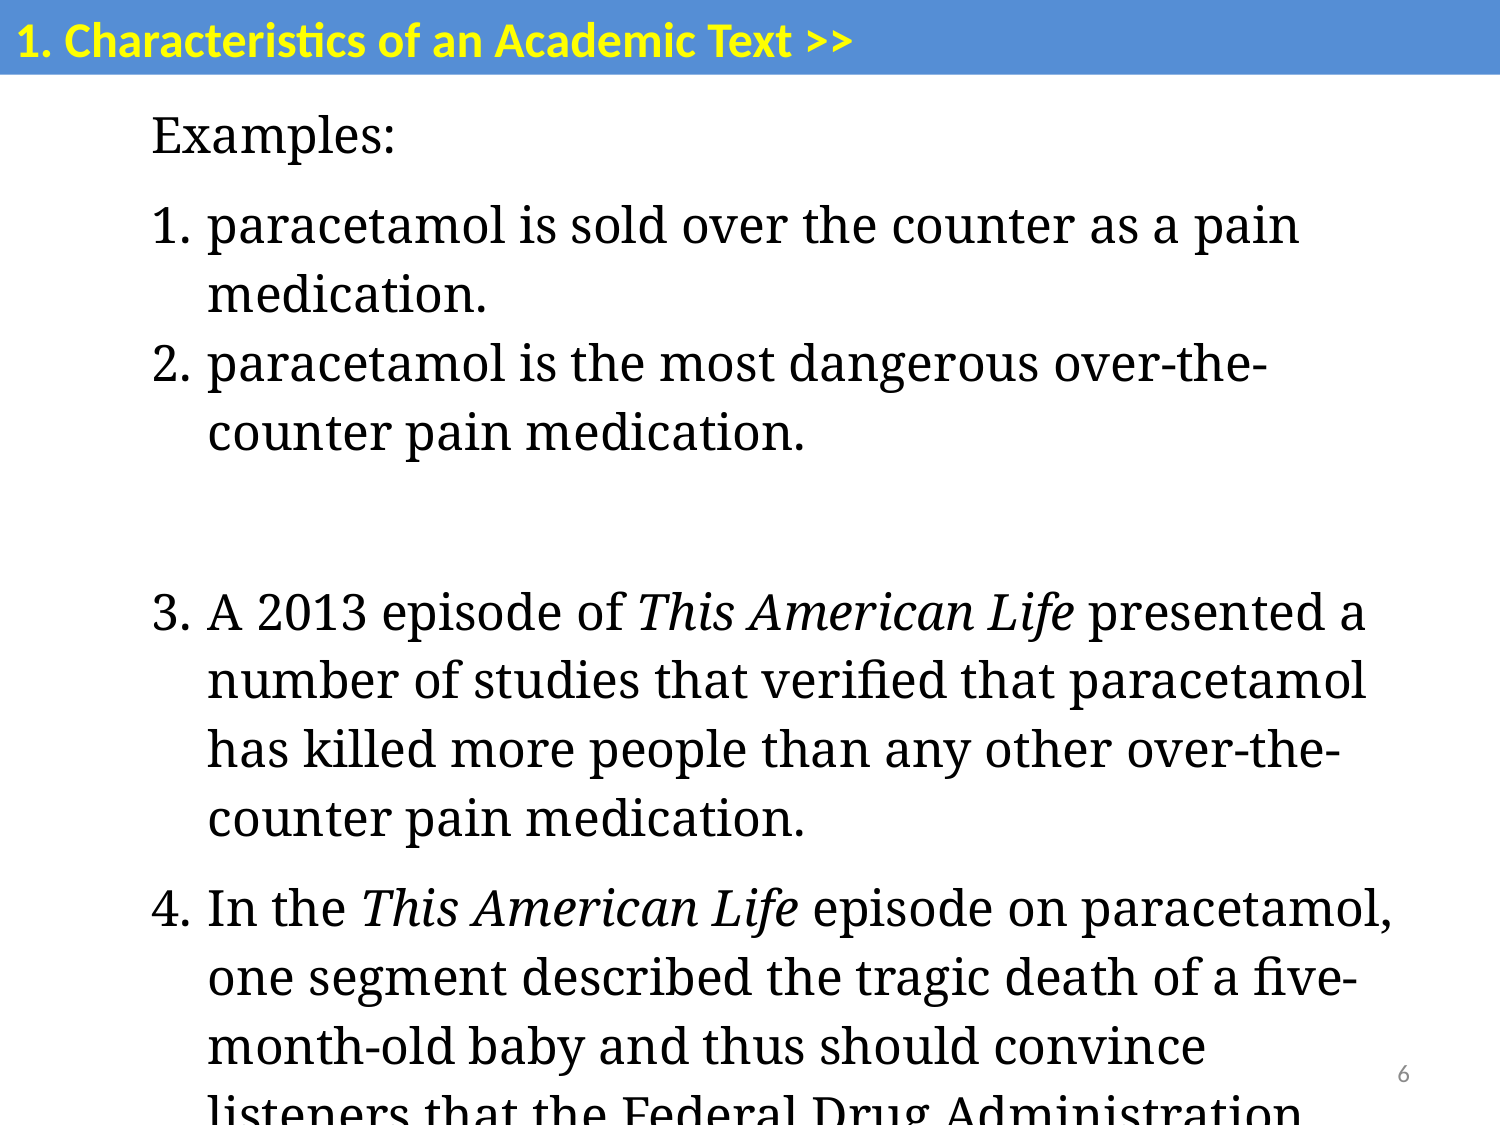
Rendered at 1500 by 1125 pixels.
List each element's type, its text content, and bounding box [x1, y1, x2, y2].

text_box Examples: paracetamol is sold over the counter as a pain medication. paracetamol is the most dangerous over-the-counter pain medication. A 2013 episode of This American Life presented a number of studies that verified that paracetamol has killed more people than any other over-the-counter pain medication. In the This American Life episode on paracetamol, one segment described the tragic death of a five-month-old baby and thus should convince listeners that the Federal Drug Administration (FDA) must take immediate action. [136, 87, 1425, 1125]
text_box 1. Characteristics of an Academic Text >> [0, 0, 1500, 75]
